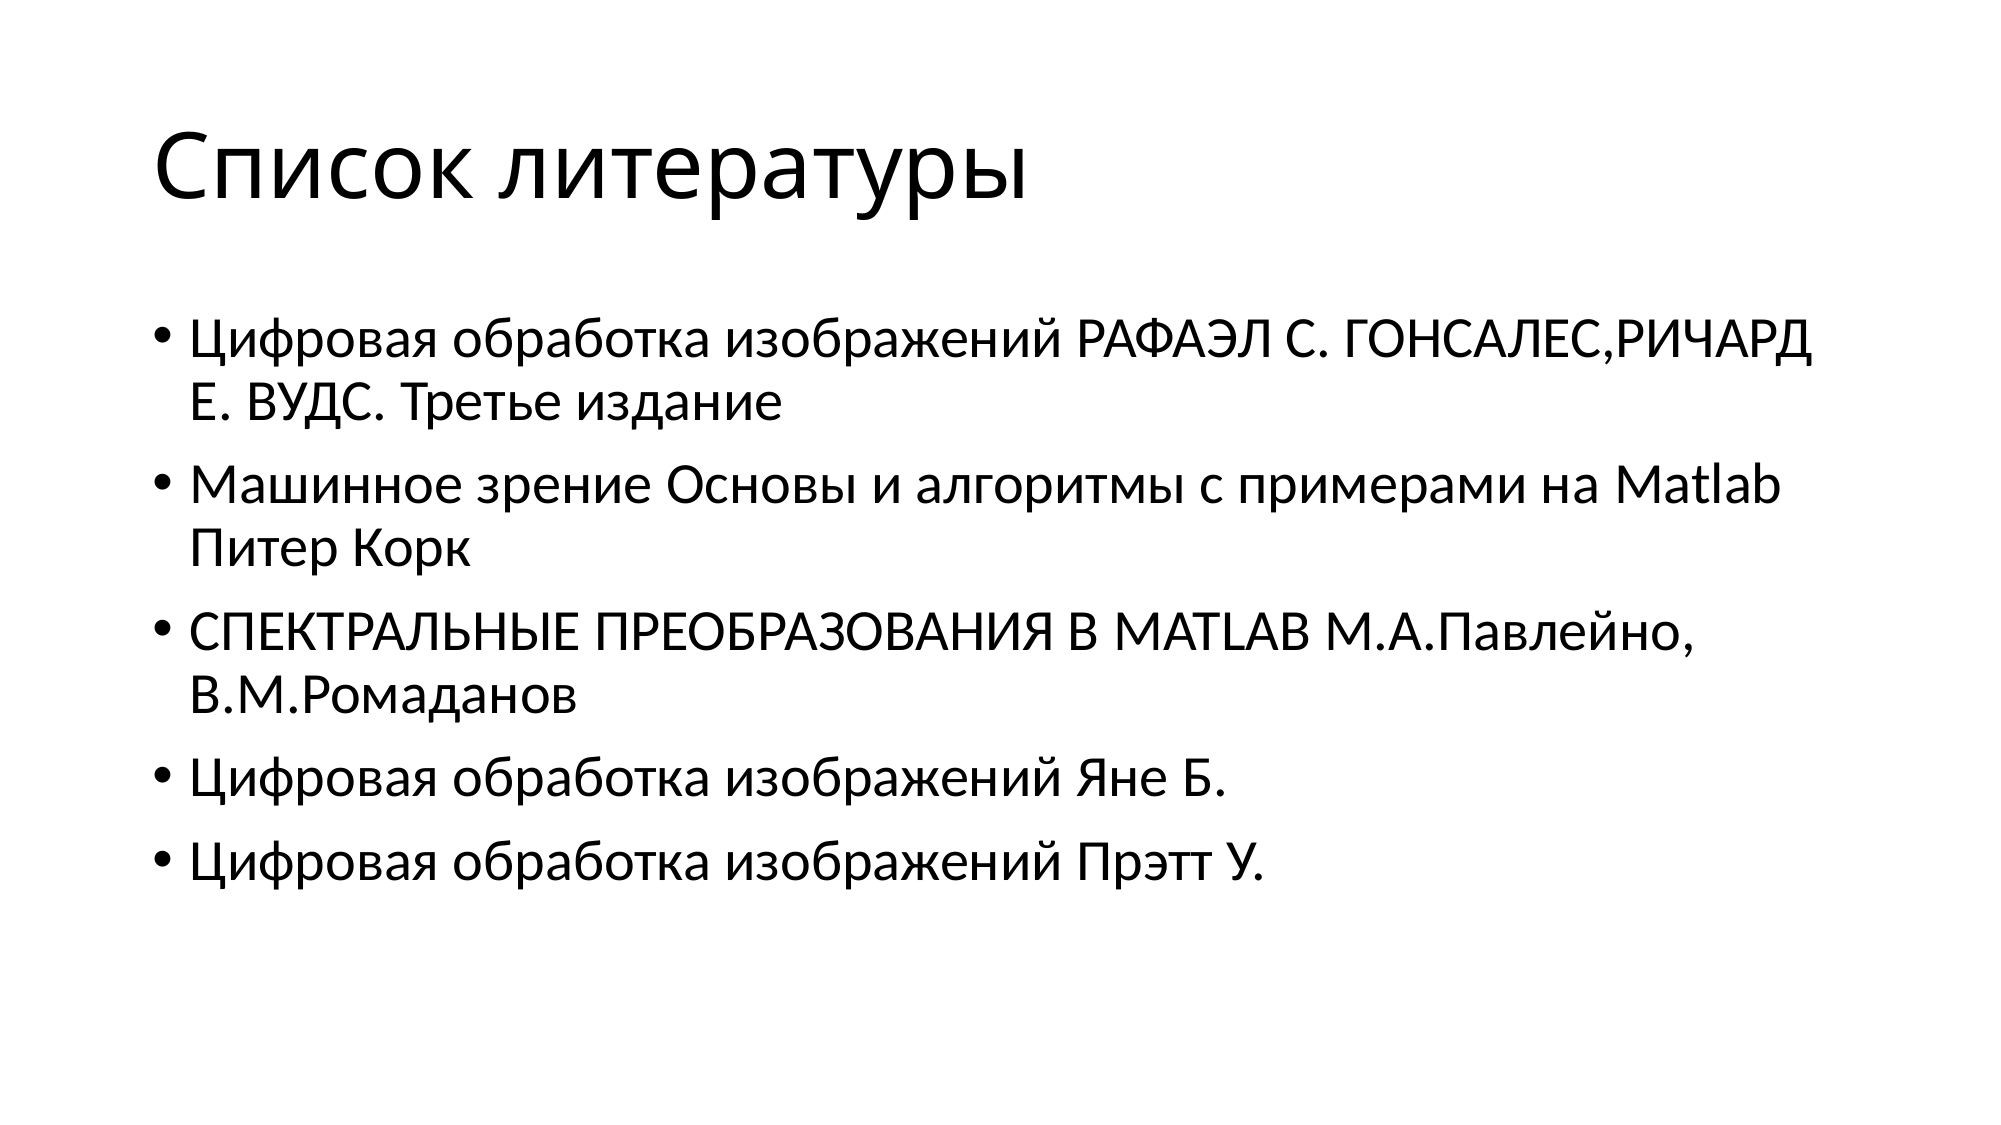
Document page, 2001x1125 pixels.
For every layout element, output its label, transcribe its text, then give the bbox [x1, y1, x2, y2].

title Список литературы [137, 59, 1863, 278]
list Цифровая обработка изображений РАФАЭЛ С. ГОНСАЛЕС,РИЧАРД Е. ВУДС. Третье издание Машинное зрение Основы и алгоритмы с примерами на Matlab Питер Корк СПЕКТРАЛЬНЫЕ ПРЕОБРАЗОВАНИЯ В MATLAB М.А.Павлейно, В.М.Ромаданов Цифровая обработка изображений Яне Б. Цифровая обработка изображений Прэтт У. [137, 299, 1863, 1014]
